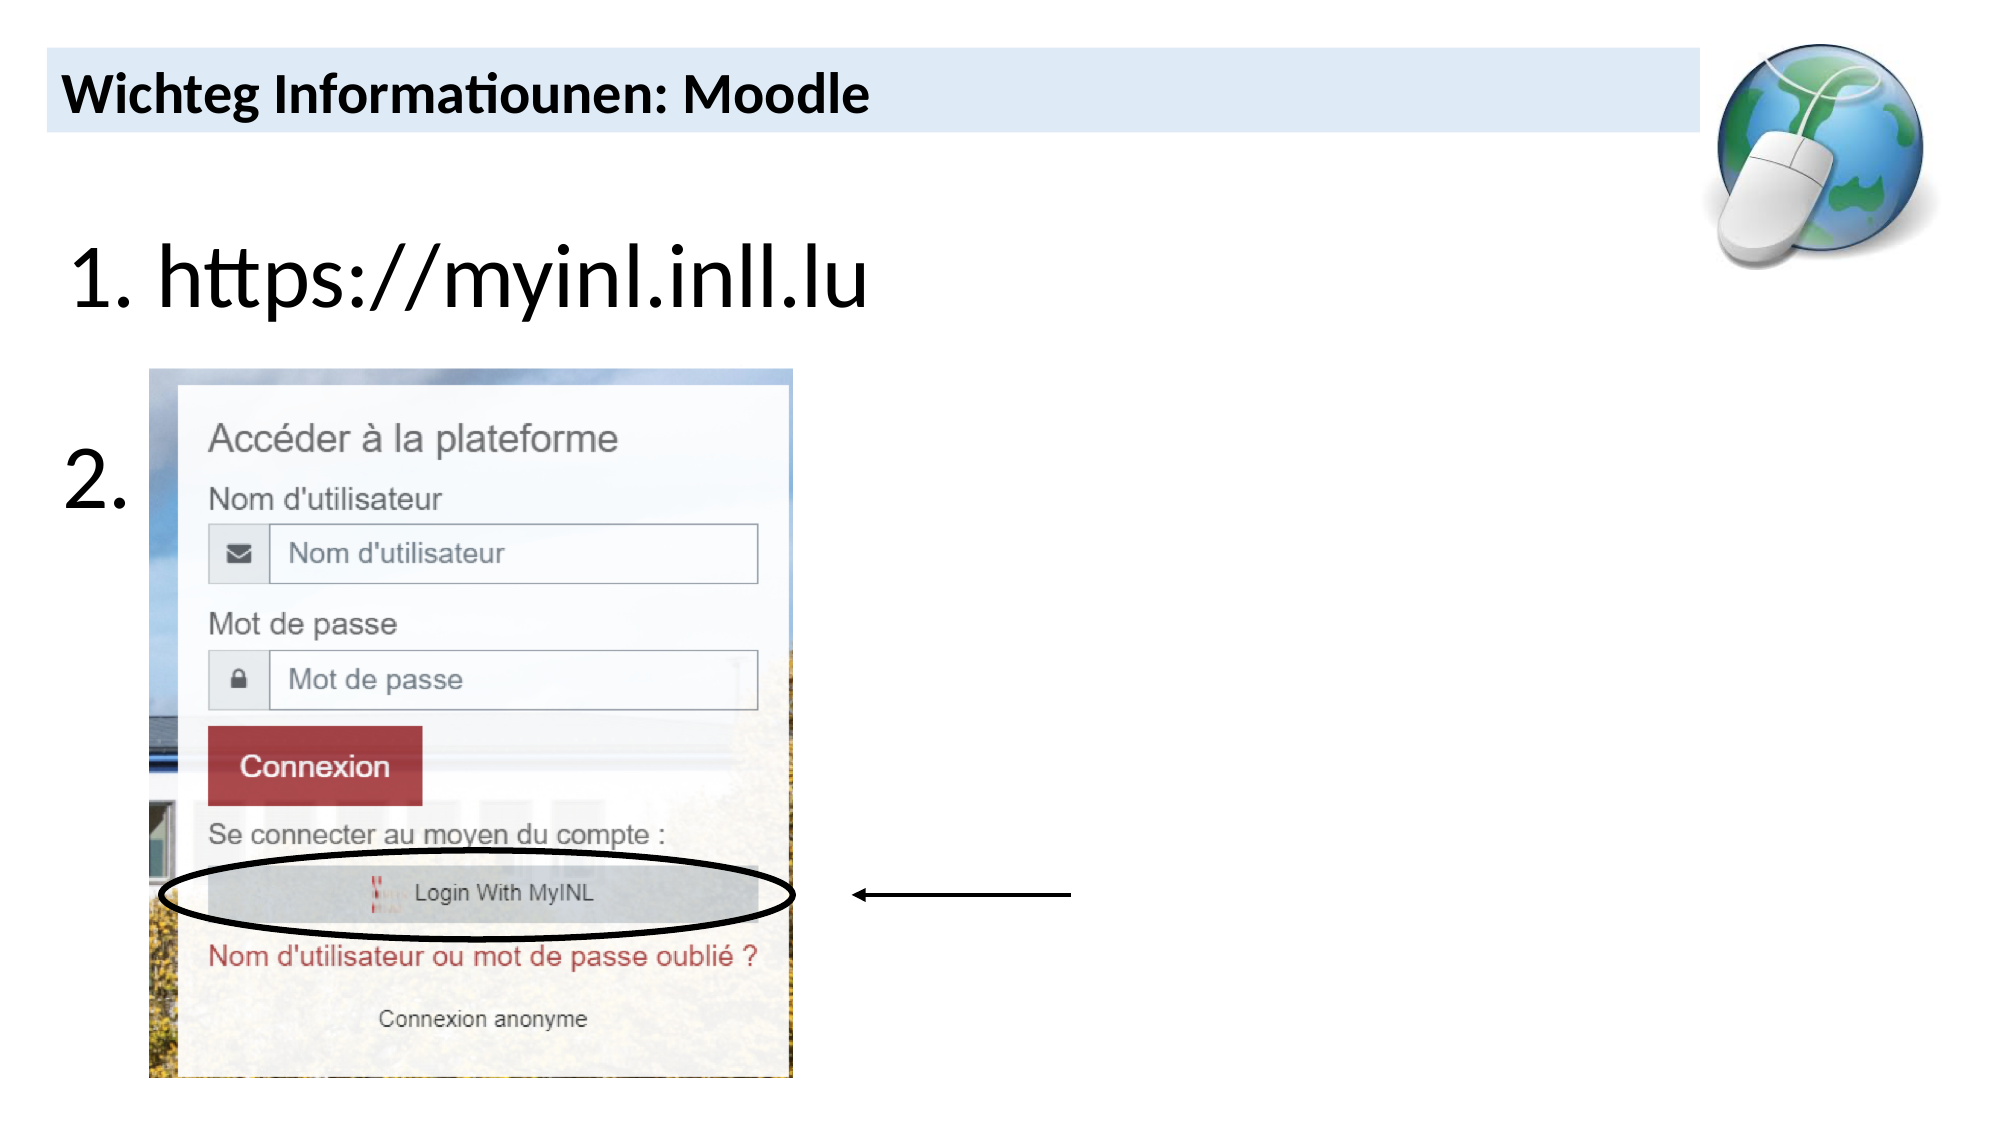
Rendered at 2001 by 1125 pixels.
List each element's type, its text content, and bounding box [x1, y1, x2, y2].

text_box 1. https://myinl.inll.lu [51, 208, 888, 334]
picture [147, 364, 793, 1078]
text_box 2. [47, 409, 147, 535]
picture [1699, 44, 1942, 270]
text_box Wichteg Informatiounen: Moodle [46, 47, 1699, 133]
